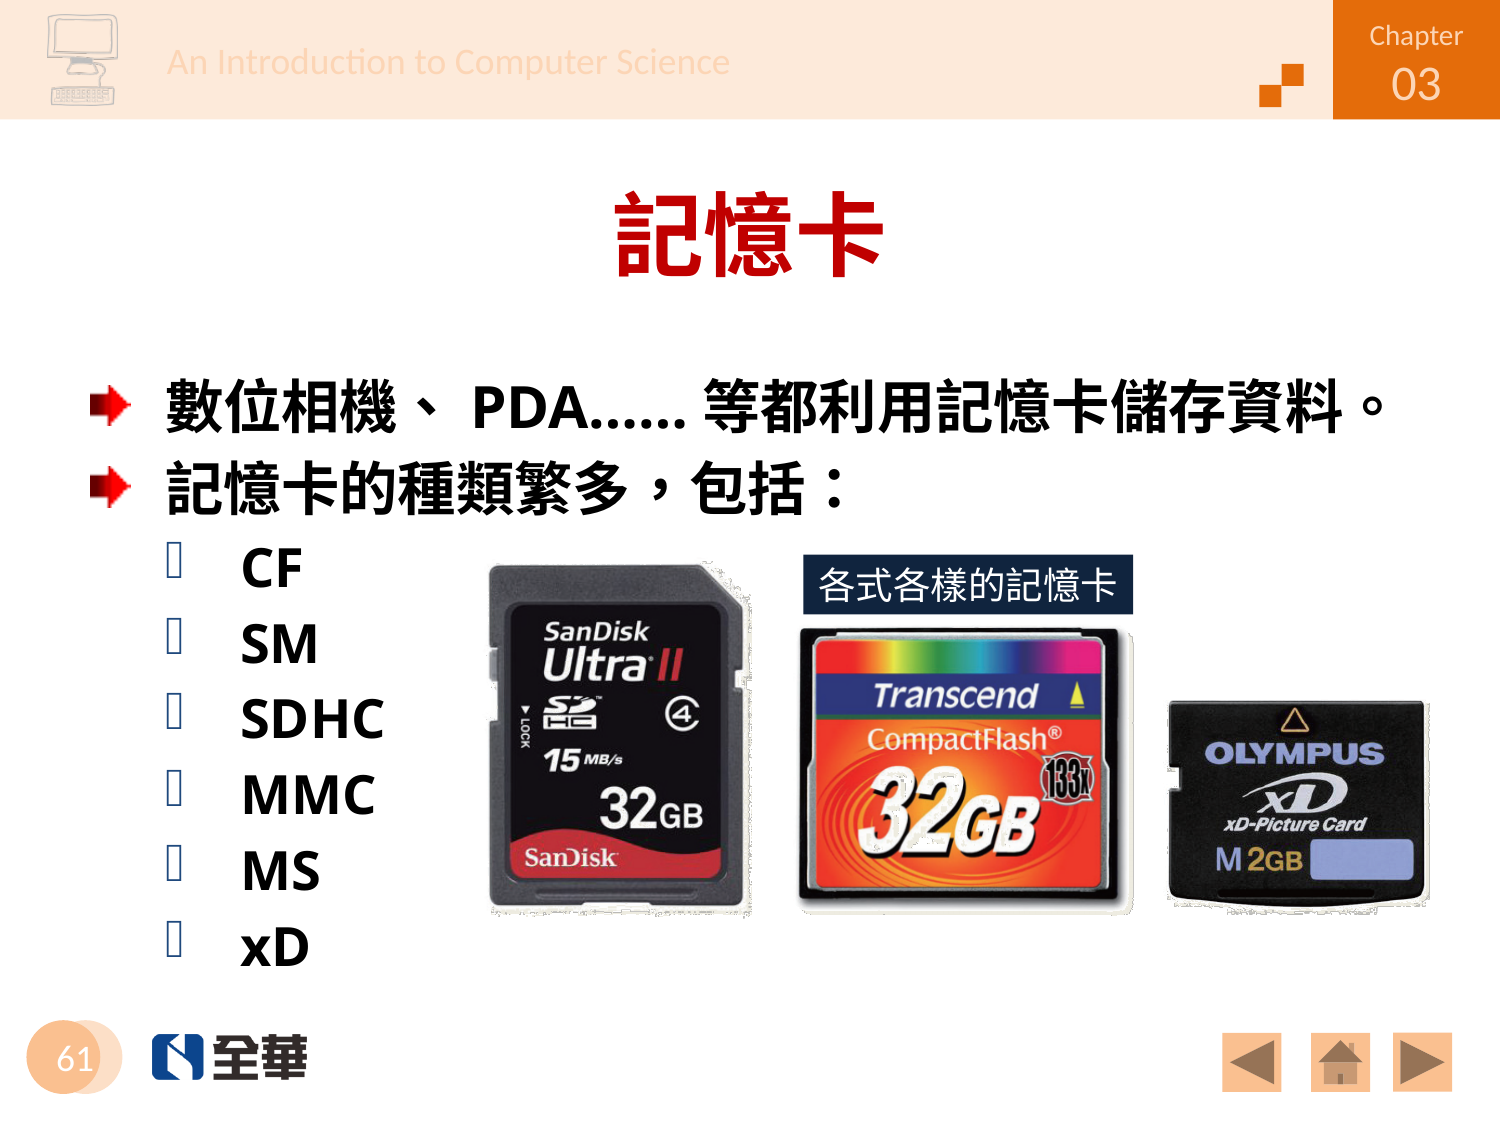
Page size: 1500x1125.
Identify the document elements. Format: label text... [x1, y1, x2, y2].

text_box 各式各樣的記憶卡 [803, 554, 1134, 615]
list 數位相機、PDA……等都利用記憶卡儲存資料。 記憶卡的種類繁多，包括： CF SM SDHC MMC MS xD [75, 363, 1425, 1005]
picture [90, 385, 131, 426]
picture [478, 554, 753, 916]
title 記憶卡 [75, 138, 1425, 327]
picture [47, 14, 118, 106]
picture [90, 466, 131, 508]
picture [152, 1034, 307, 1080]
picture [786, 618, 1140, 916]
picture [1154, 692, 1437, 916]
